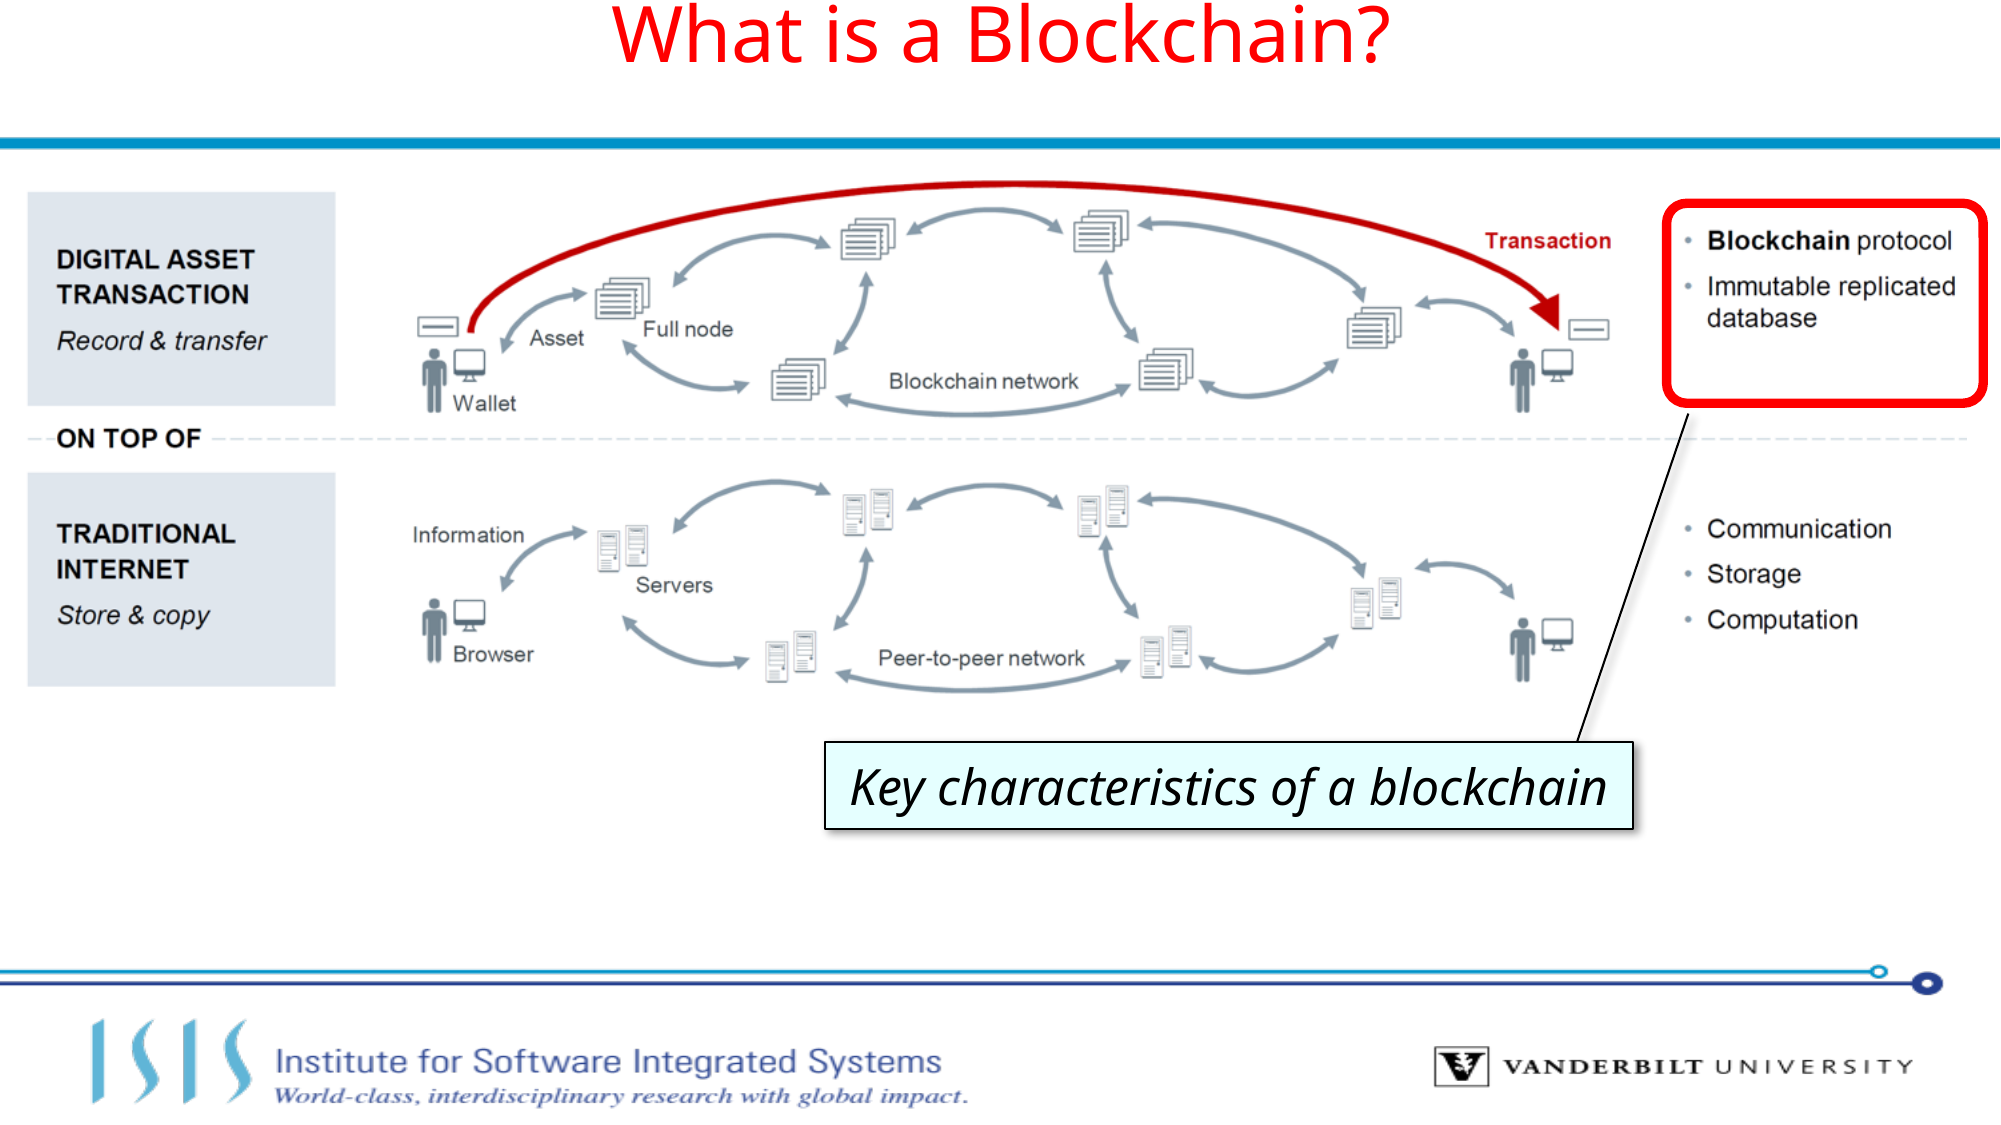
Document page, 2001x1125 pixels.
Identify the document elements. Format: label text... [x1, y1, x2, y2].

text_box Key characteristics of a blockchain [823, 726, 1635, 831]
picture [16, 178, 1967, 715]
text_box [1974, 204, 1986, 403]
text_box What is a Blockchain? [1, 0, 2000, 71]
